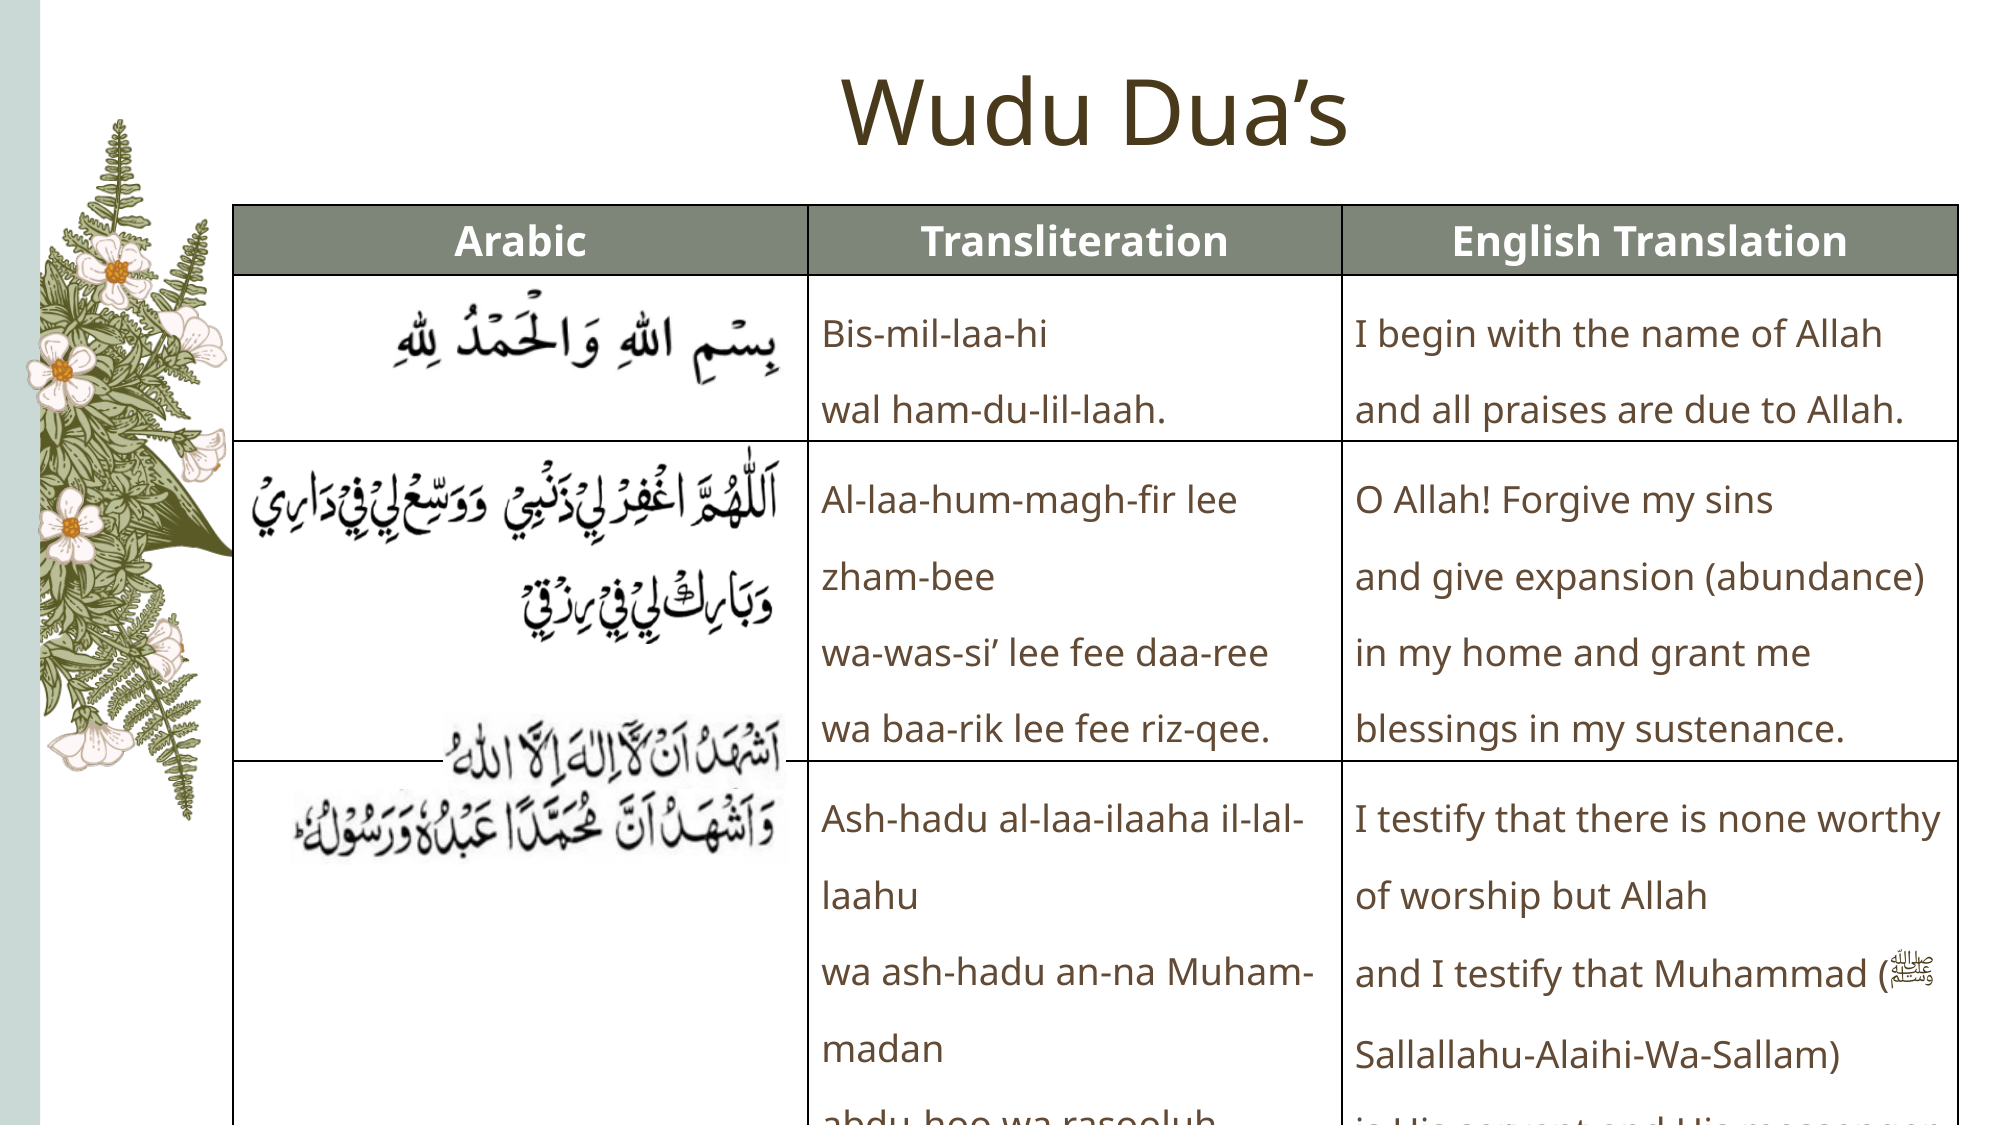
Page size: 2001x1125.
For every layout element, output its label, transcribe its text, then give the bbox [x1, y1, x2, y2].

table_cell O Allah! Forgive my sins and give expansion (abundance) in my home and grant me blessings in my sustenance. [1343, 442, 1957, 760]
table_cell I testify that there is none worthy of worship but Allah and I testify that Muhammad (ﷺ Sallallahu-Alaihi-Wa-Sallam) is His servant and His messenger. [1343, 762, 1957, 1125]
table_cell Bis-mil-laa-hi wal ham-du-lil-laah. [809, 276, 1341, 440]
picture [242, 442, 790, 645]
table_header Arabic [234, 263, 807, 274]
text_box [137, 45, 1863, 263]
table_cell Ash-hadu al-laa-ilaaha il-lal-laahu wa ash-hadu an-na Muham-madan abdu-hoo wa rasooluh. [809, 762, 1341, 1125]
picture [18, 109, 232, 831]
table_cell [234, 442, 807, 760]
table_cell I begin with the name of Allah and all praises are due to Allah. [1343, 276, 1957, 440]
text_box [283, 713, 790, 887]
table_header English Translation [1343, 221, 1957, 274]
table_header Transliteration [809, 263, 1341, 274]
text_box Wudu Dua’s [233, 3, 1959, 221]
table_cell [234, 276, 807, 440]
table_cell Al-laa-hum-magh-fir lee zham-bee wa-was-si’ lee fee daa-ree wa baa-rik lee fee riz-qee. [809, 442, 1341, 760]
table_cell [234, 762, 807, 1125]
picture [384, 281, 790, 388]
